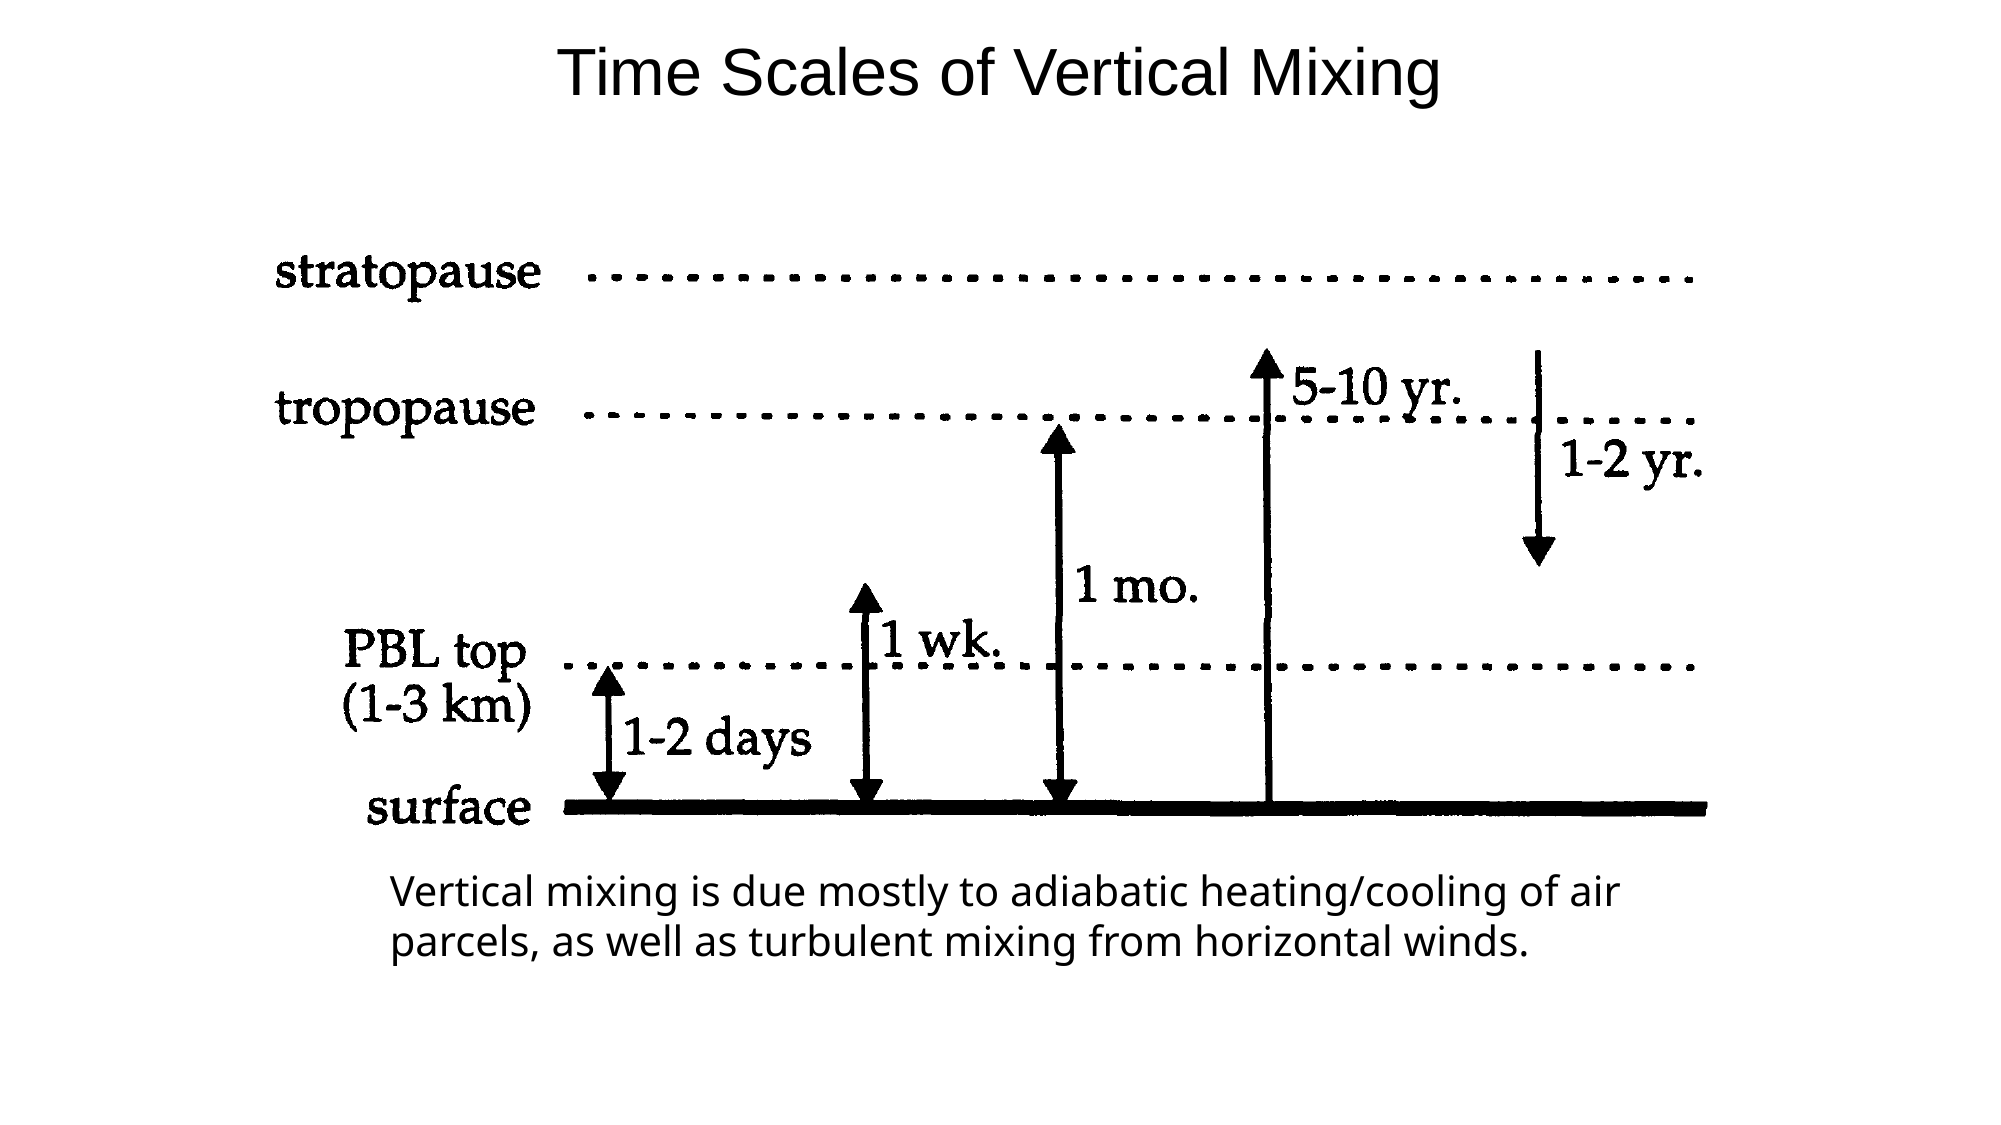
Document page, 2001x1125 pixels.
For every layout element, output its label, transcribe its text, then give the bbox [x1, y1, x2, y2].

text_box Vertical mixing is due mostly to adiabatic heating/cooling of air parcels, as well as turbulent mixing from horizontal winds. [375, 858, 1688, 973]
title Time Scales of Vertical Mixing [0, 12, 2000, 125]
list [262, 249, 1726, 849]
